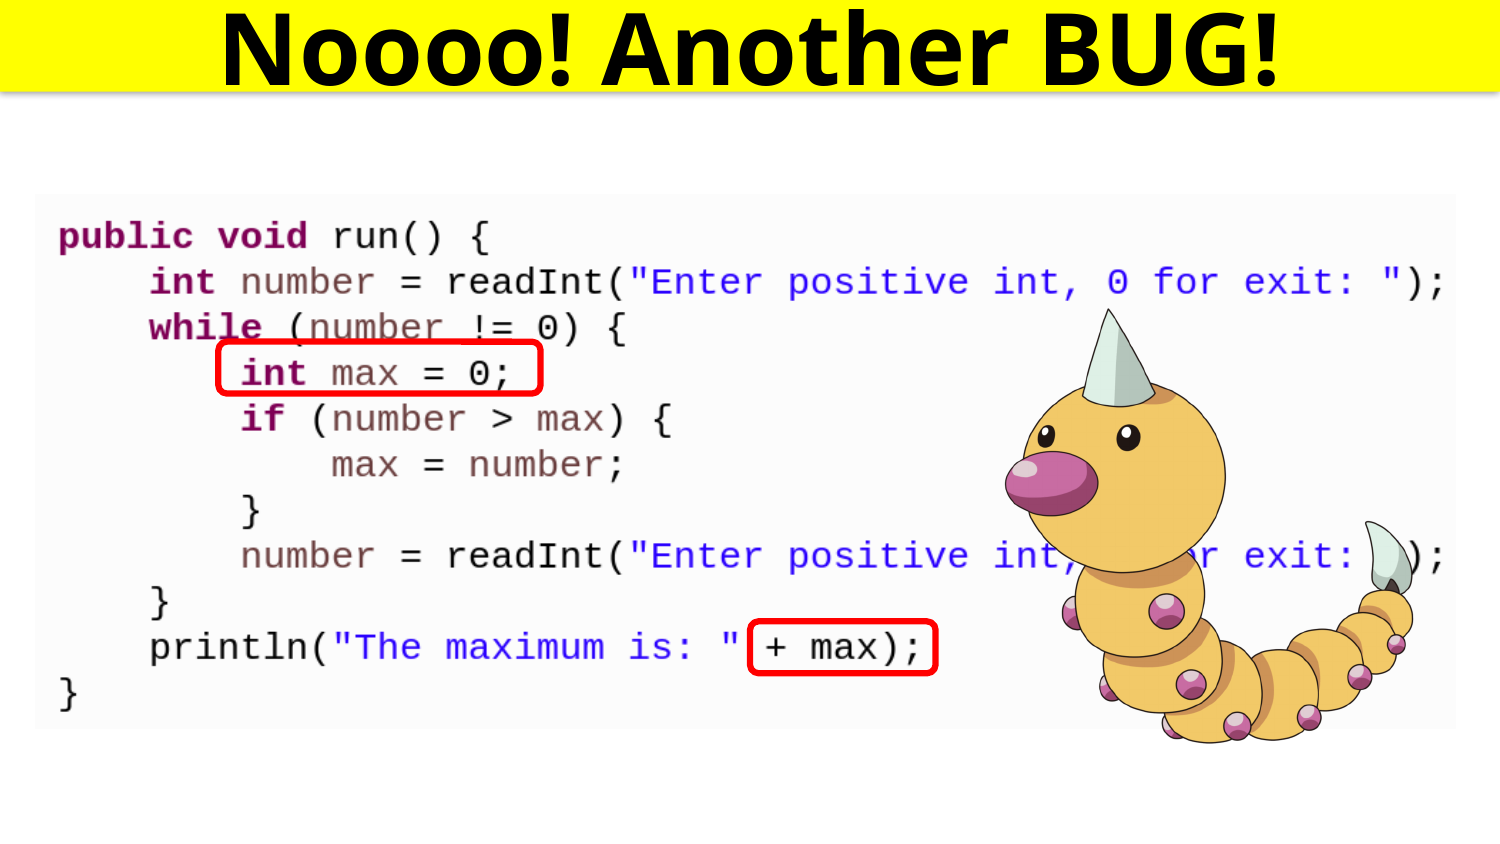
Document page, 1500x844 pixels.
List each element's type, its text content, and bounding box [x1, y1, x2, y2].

text_box Noooo! Another BUG! [0, 0, 1500, 92]
picture [35, 194, 1456, 747]
